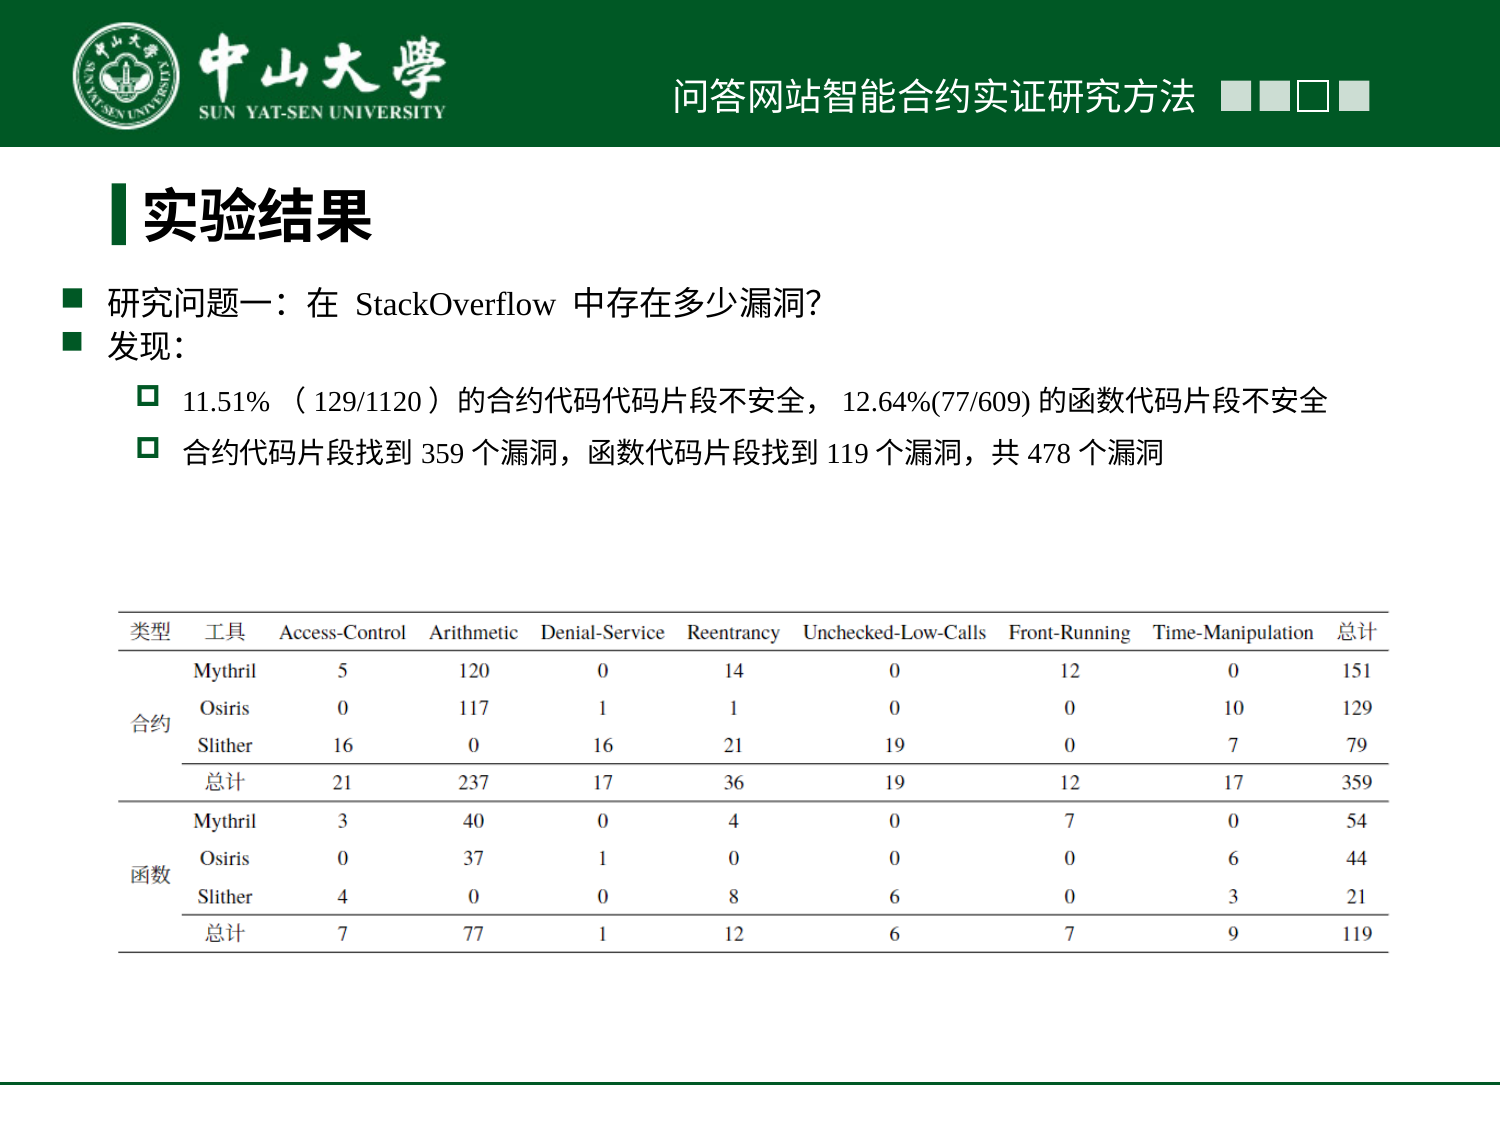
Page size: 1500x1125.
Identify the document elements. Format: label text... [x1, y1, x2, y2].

picture [45, 0, 465, 147]
picture [103, 603, 1397, 966]
text_box [1259, 80, 1291, 112]
text_box [1338, 80, 1370, 112]
text_box [1220, 80, 1252, 112]
text_box 实验结果 [126, 171, 389, 257]
text_box 研究问题一：在 StackOverflow 中存在多少漏洞？ 发现： 11.51%（129/1120）的合约代码代码片段不安全，12.64%(77/609)的函数代码片段不安全 合约代码片段找到359个漏洞，函数代码片段找到119个漏洞，共478个漏洞 [45, 271, 1451, 477]
text_box [1297, 80, 1329, 112]
text_box 问答网站智能合约实证研究方法 [657, 65, 1213, 126]
text_box [111, 182, 126, 246]
text_box [0, 0, 1500, 148]
